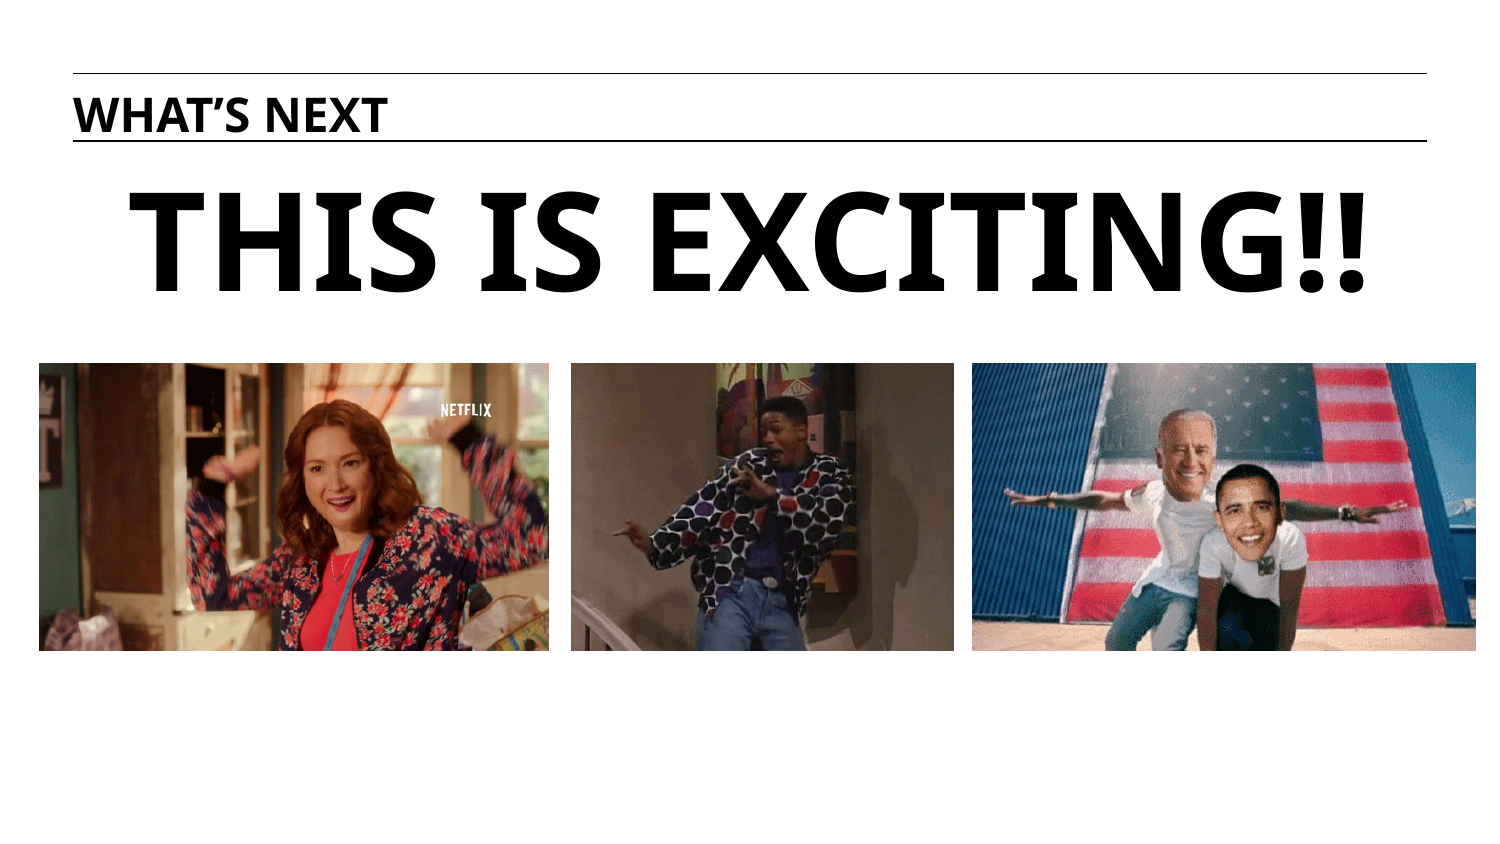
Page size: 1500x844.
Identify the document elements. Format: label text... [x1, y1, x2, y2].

picture [972, 363, 1476, 651]
text_box WHAT’S NEXT [73, 85, 964, 135]
title THIS IS EXCITING!! [72, 169, 1427, 253]
picture [570, 363, 955, 651]
picture [38, 363, 549, 651]
